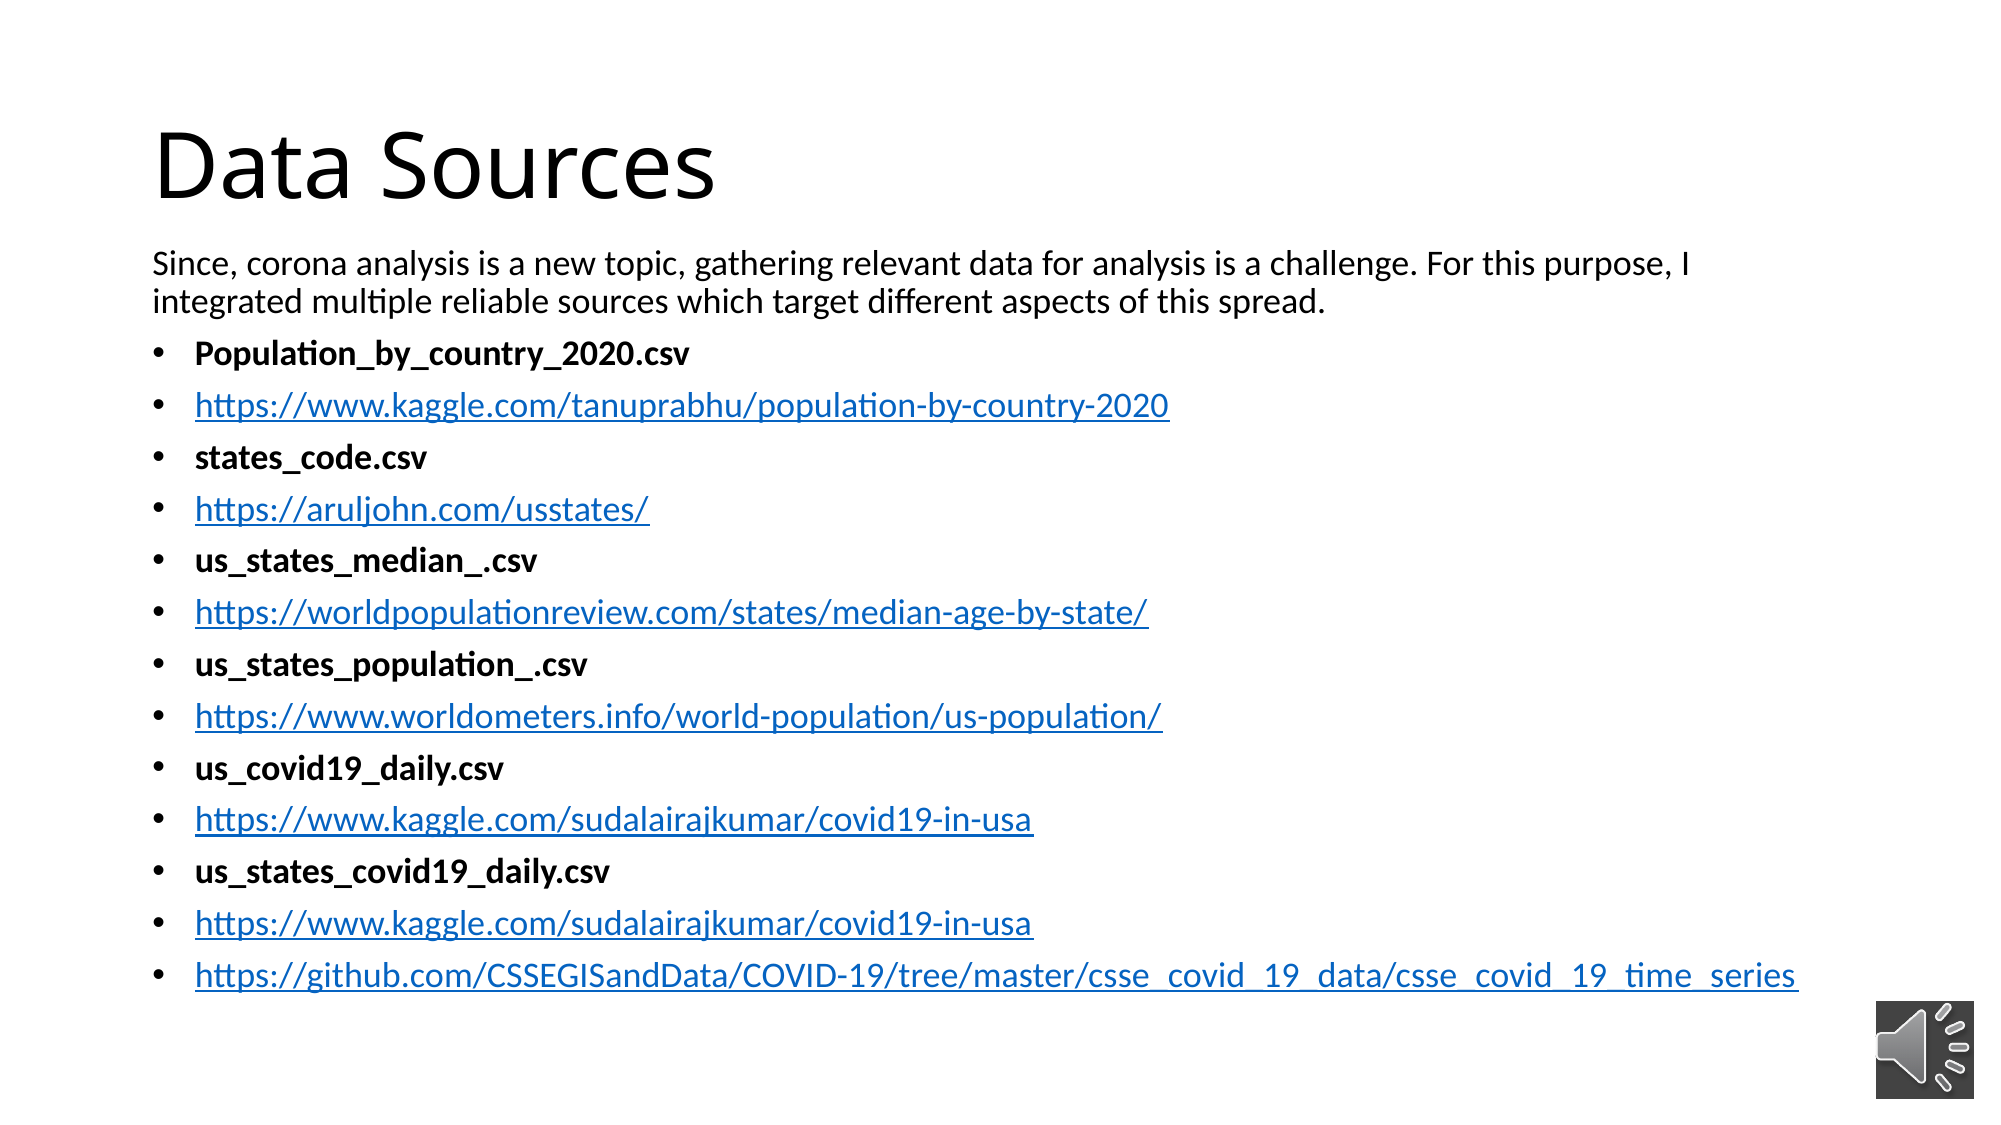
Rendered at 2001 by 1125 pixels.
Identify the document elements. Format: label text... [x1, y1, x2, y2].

title Data Sources [137, 59, 1863, 236]
picture [1874, 999, 1975, 1100]
list Since, corona analysis is a new topic, gathering relevant data for analysis is a challenge. For this purpose, I integrated multiple reliable sources which target different aspects of this spread. Population_by_country_2020.csv https://www.kaggle.com/tanuprabhu/population-by-country-2020 states_code.csv https://aruljohn.com/usstates/ us_states_median_.csv https://worldpopulationreview.com/states/median-age-by-state/ us_states_population_.csv https://www.worldometers.info/world-population/us-population/ us_covid19_daily.csv https://www.kaggle.com/sudalairajkumar/covid19-in-usa us_states_covid19_daily.csv https://www.kaggle.com/sudalairajkumar/covid19-in-usa https://github.com/CSSEGISandData/COVID-19/tree/master/csse_covid_19_data/csse_covid_19_time_series [137, 236, 1863, 1014]
